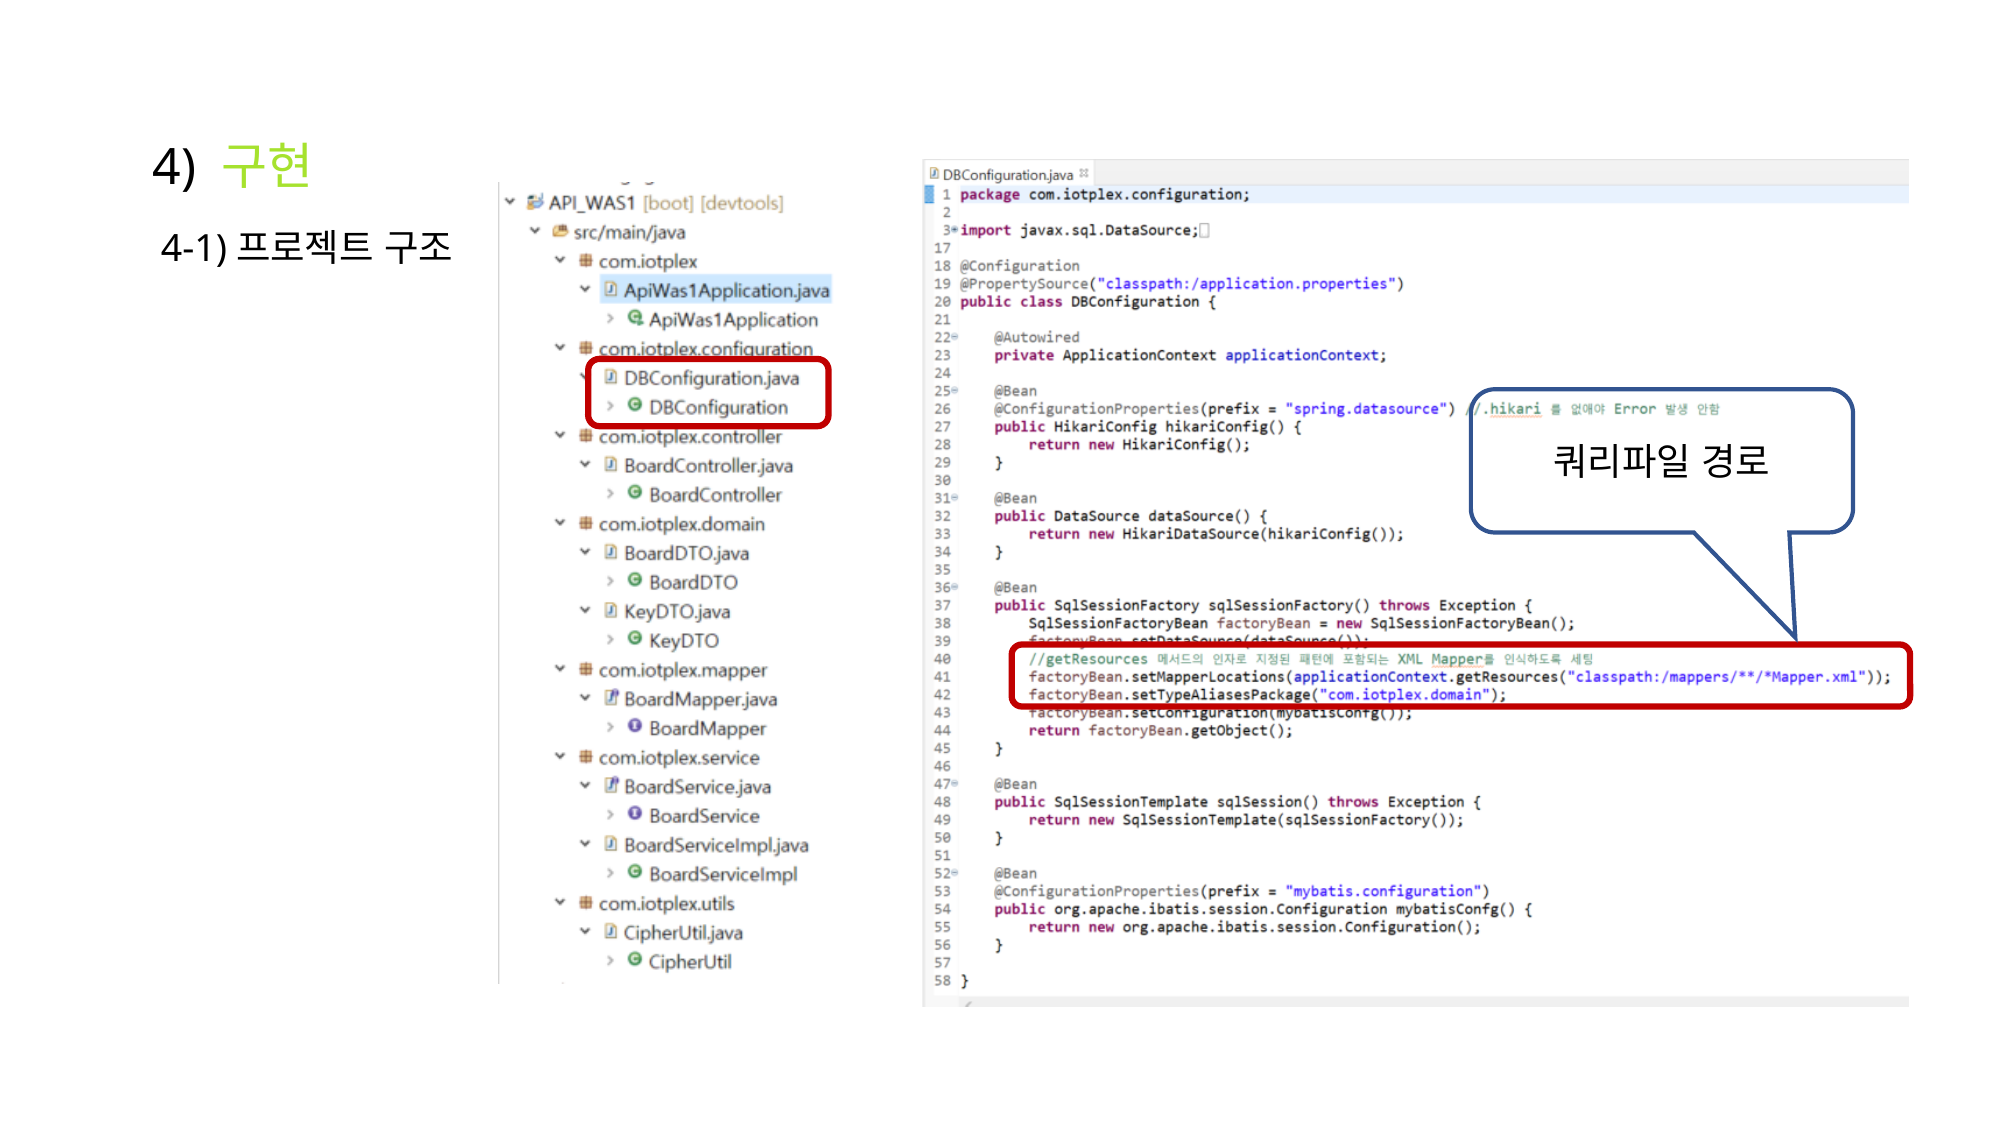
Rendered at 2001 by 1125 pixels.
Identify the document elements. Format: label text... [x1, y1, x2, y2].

text_box 4-1)프로젝트 구조 [145, 216, 469, 277]
picture [498, 159, 1909, 1007]
title 4) 구현 [137, 59, 1863, 278]
